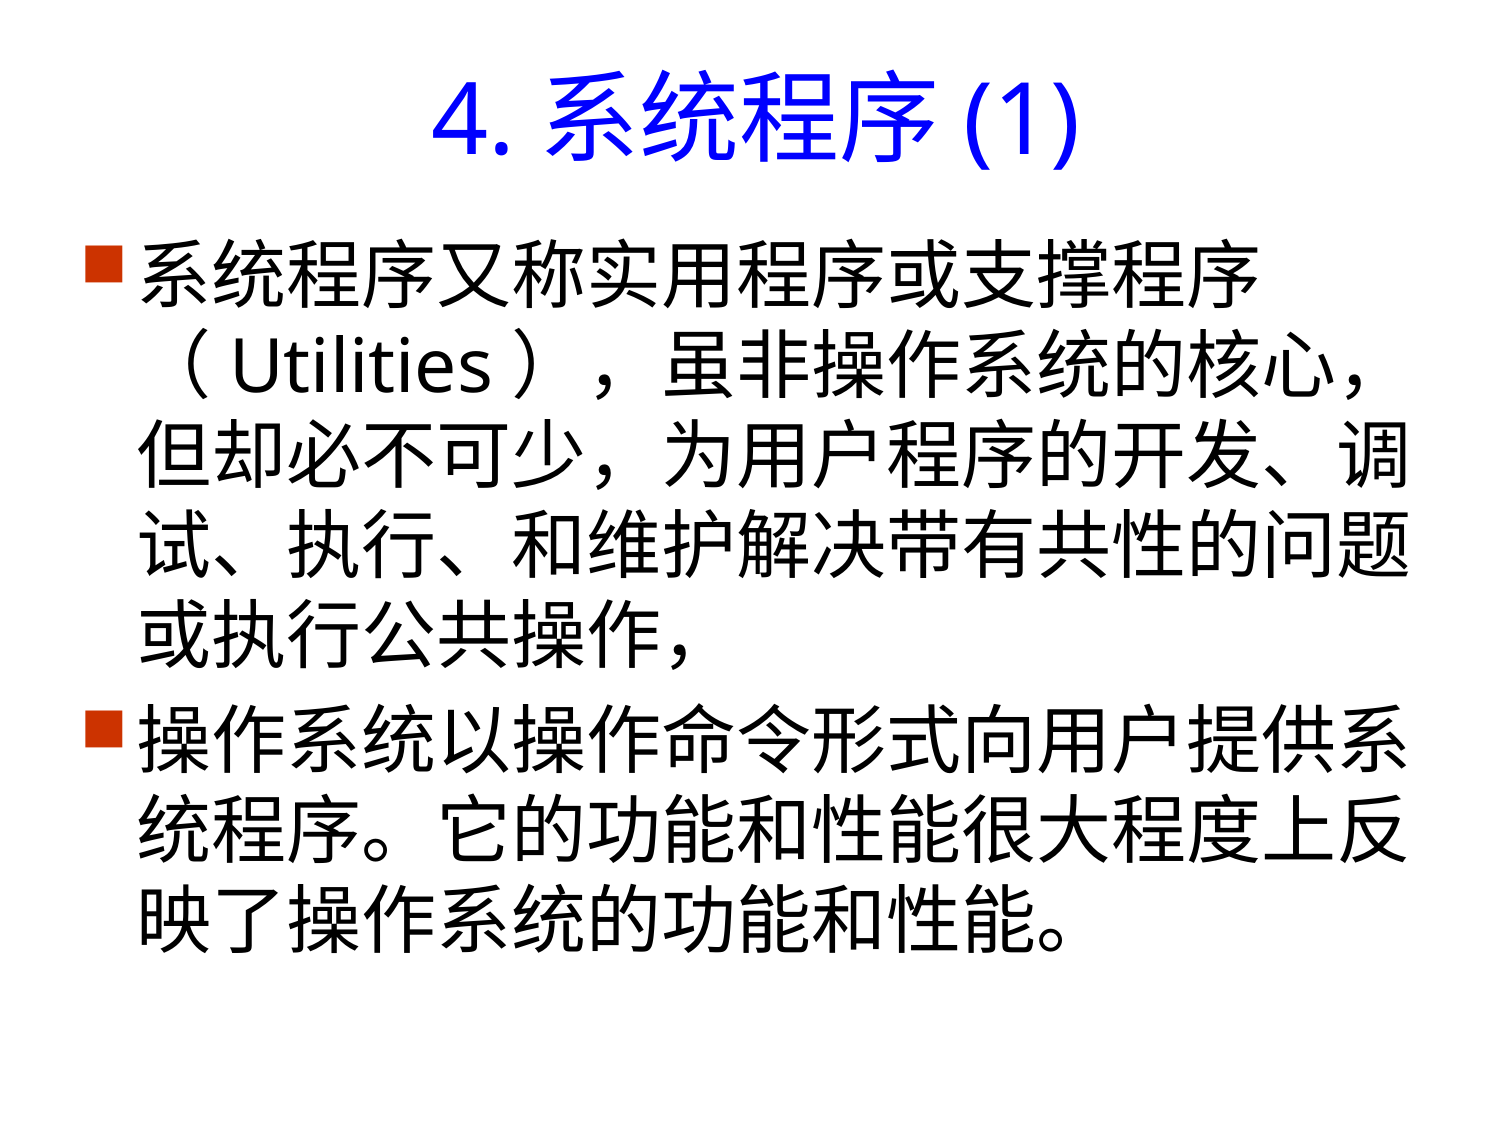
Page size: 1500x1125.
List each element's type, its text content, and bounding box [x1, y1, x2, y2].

list 系统程序又称实用程序或支撑程序（Utilities），虽非操作系统的核心，但却必不可少，为用户程序的开发、调试、执行、和维护解决带有共性的问题或执行公共操作， 操作系统以操作命令形式向用户提供系统程序。它的功能和性能很大程度上反映了操作系统的功能和性能。 [64, 219, 1448, 1012]
title 4.系统程序(1) [64, 20, 1448, 209]
